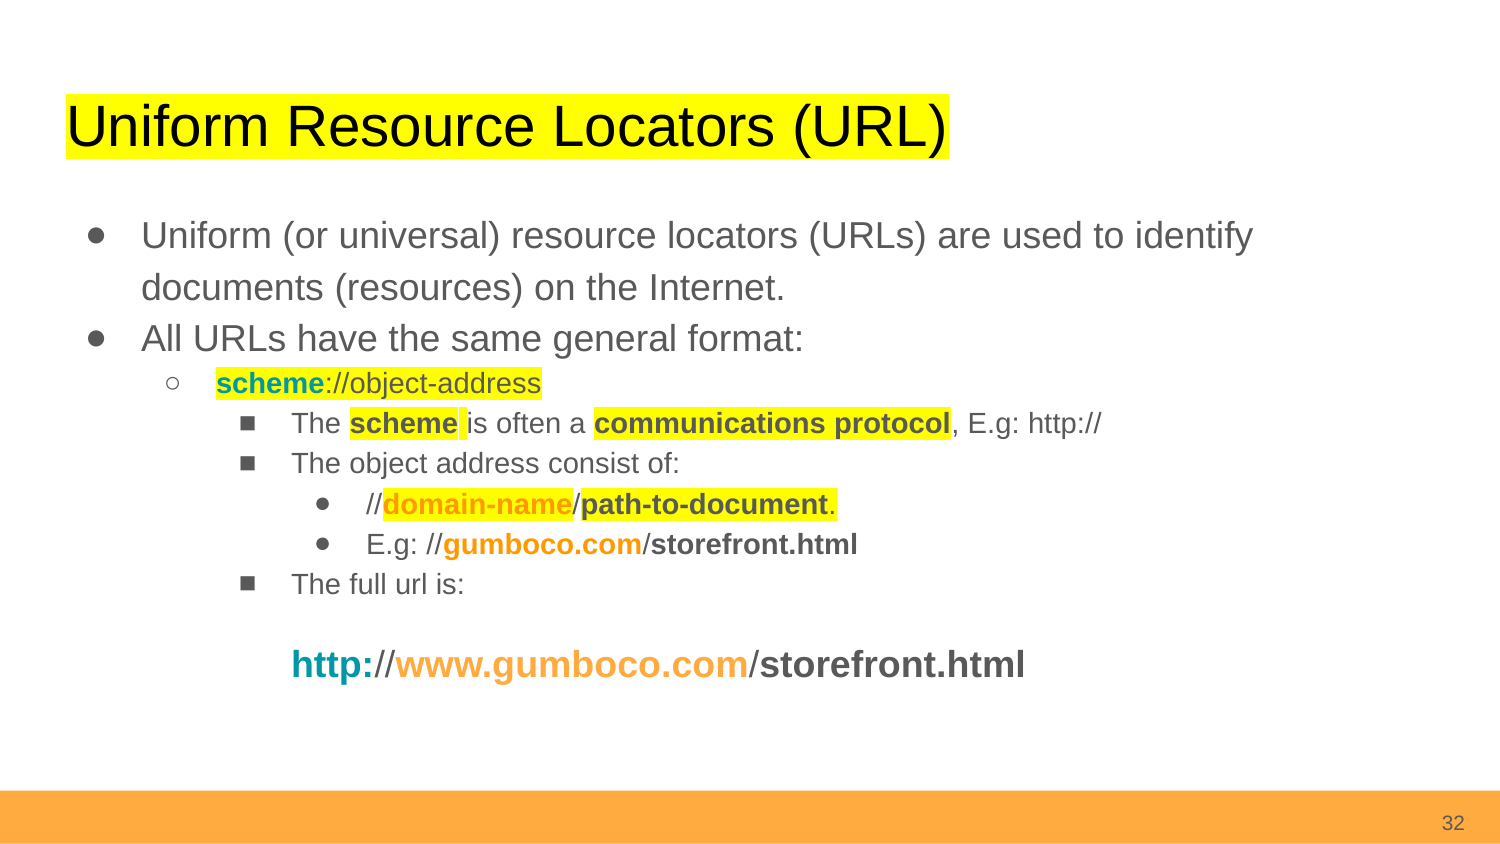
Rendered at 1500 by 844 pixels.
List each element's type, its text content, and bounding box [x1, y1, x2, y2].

list Uniform (or universal) resource locators (URLs) are used to identify documents (resources) on the Internet. All URLs have the same general format: scheme://object-address The scheme is often a communications protocol, E.g: http:// The object address consist of: //domain-name/path-to-document. E.g: //gumboco.com/storefront.html The full url is: http://www.gumboco.com/storefront.html [51, 189, 1449, 750]
title Uniform Resource Locators (URL) [51, 72, 1449, 167]
slide_number 32 [1389, 789, 1480, 844]
